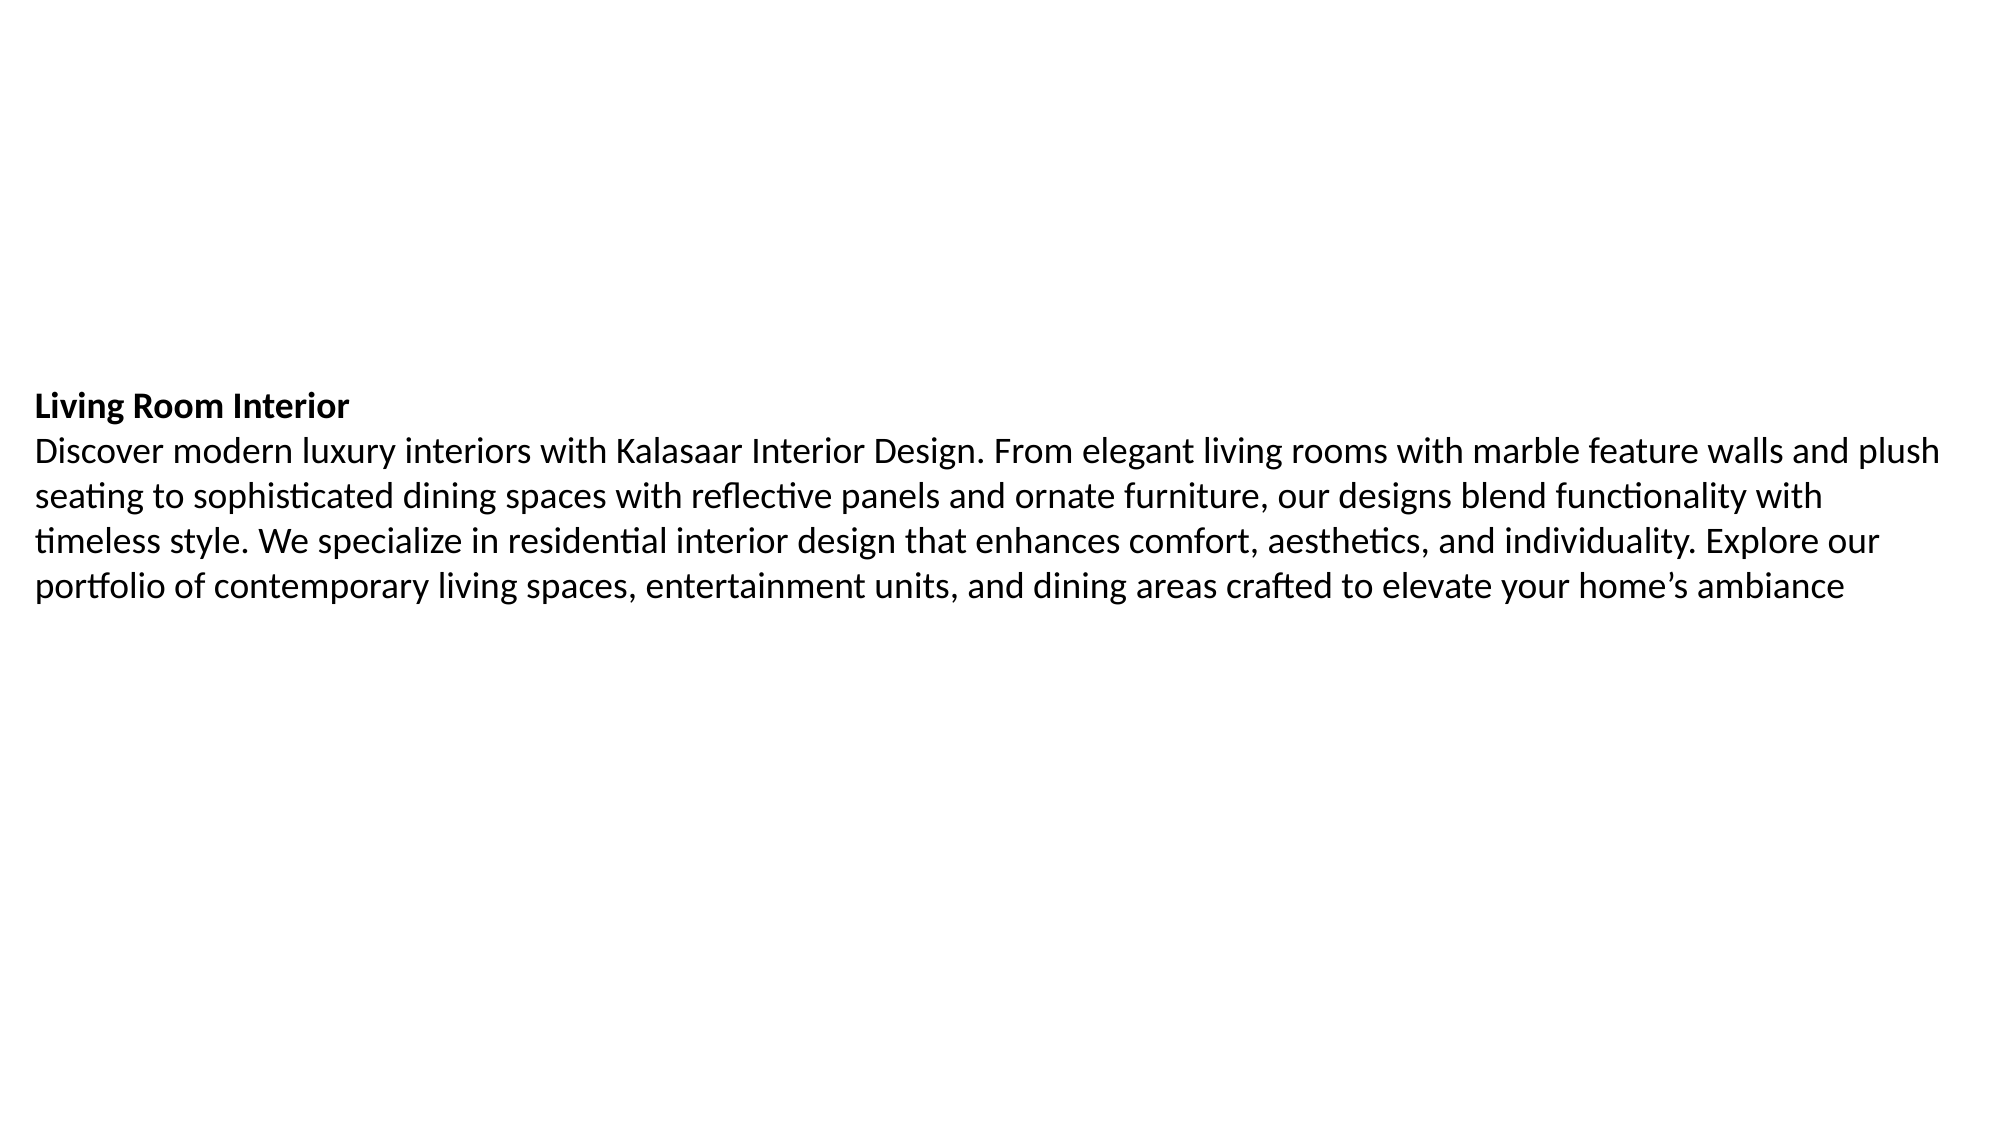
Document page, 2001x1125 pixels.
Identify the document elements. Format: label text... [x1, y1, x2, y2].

text_box Living Room Interior Discover modern luxury interiors with Kalasaar Interior Design. From elegant living rooms with marble feature walls and plush seating to sophisticated dining spaces with reflective panels and ornate furniture, our designs blend functionality with timeless style. We specialize in residential interior design that enhances comfort, aesthetics, and individuality. Explore our portfolio of contemporary living spaces, entertainment units, and dining areas crafted to elevate your home’s ambiance [20, 373, 1974, 614]
